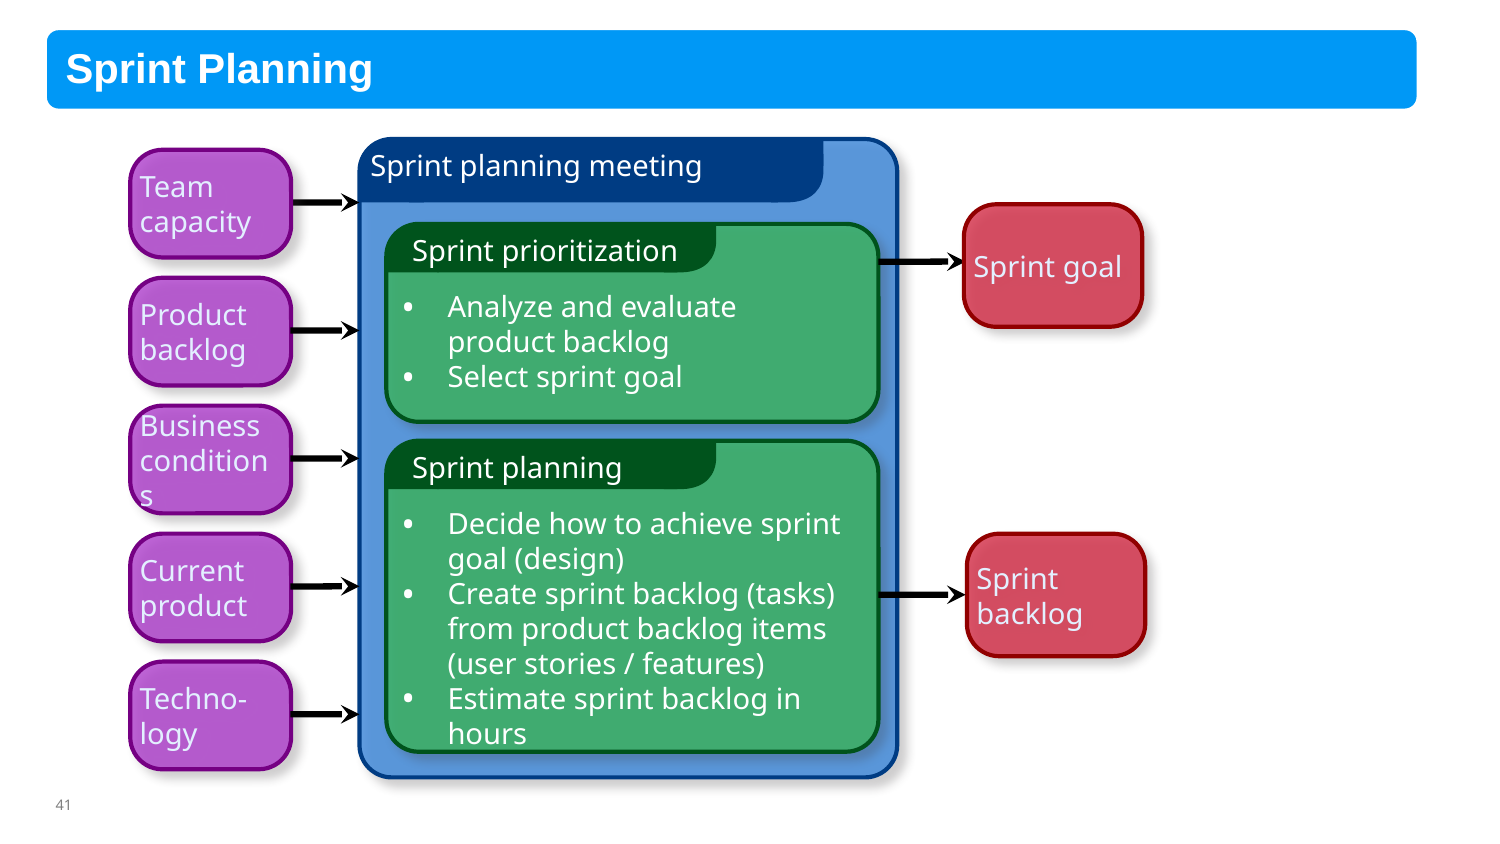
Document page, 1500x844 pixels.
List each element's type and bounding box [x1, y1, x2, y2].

text_box [44, 27, 1419, 111]
text_box [129, 138, 1146, 778]
